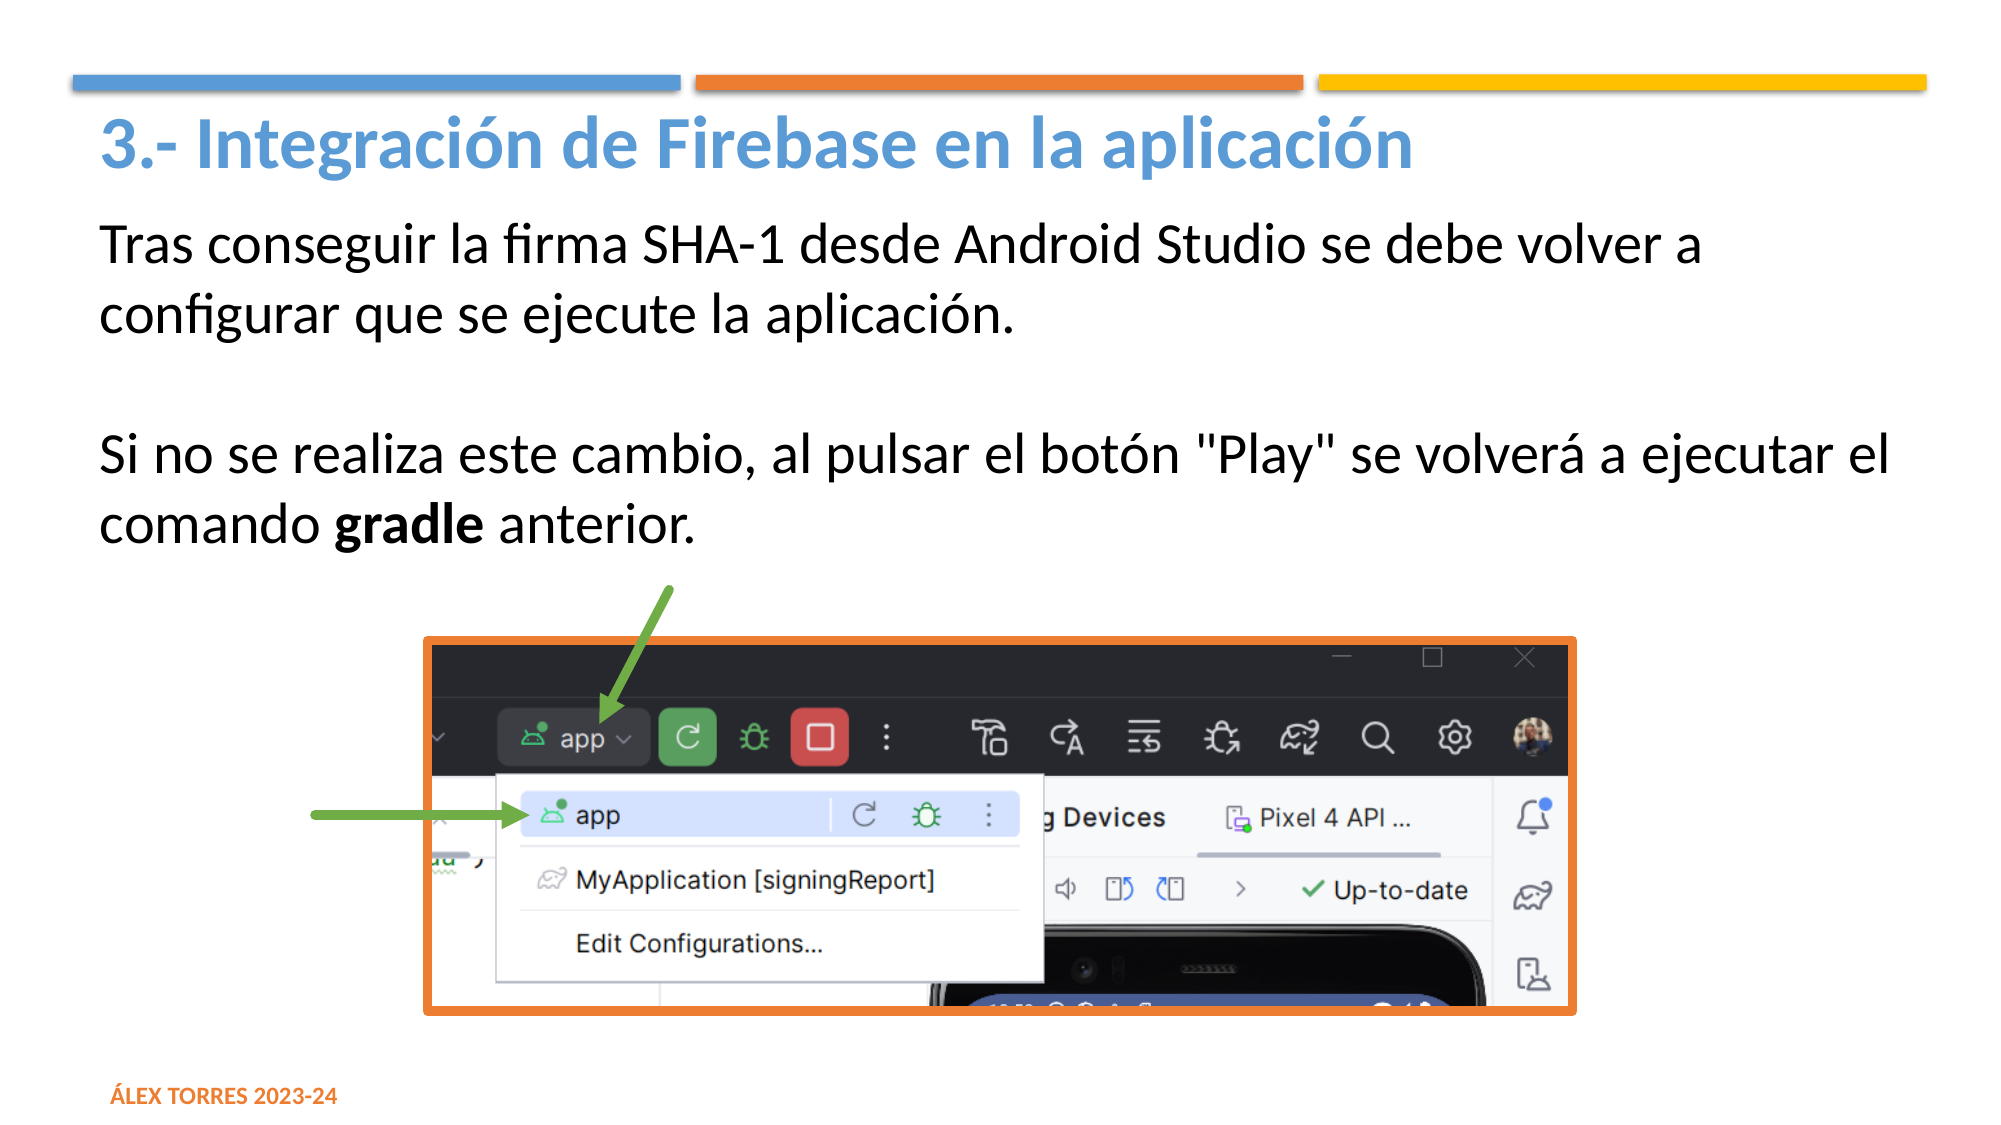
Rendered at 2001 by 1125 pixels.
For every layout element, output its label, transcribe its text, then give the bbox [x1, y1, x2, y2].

picture [431, 644, 1569, 1007]
text_box Tras conseguir la firma SHA-1 desde Android Studio se debe volver a configurar que se ejecute la aplicación. Si no se realiza este cambio, al pulsar el botón "Play" se volverá a ejecutar el comando gradle anterior. [85, 190, 1915, 1074]
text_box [598, 589, 670, 725]
text_box 3.- Integración de Firebase en la aplicación [85, 78, 1915, 188]
